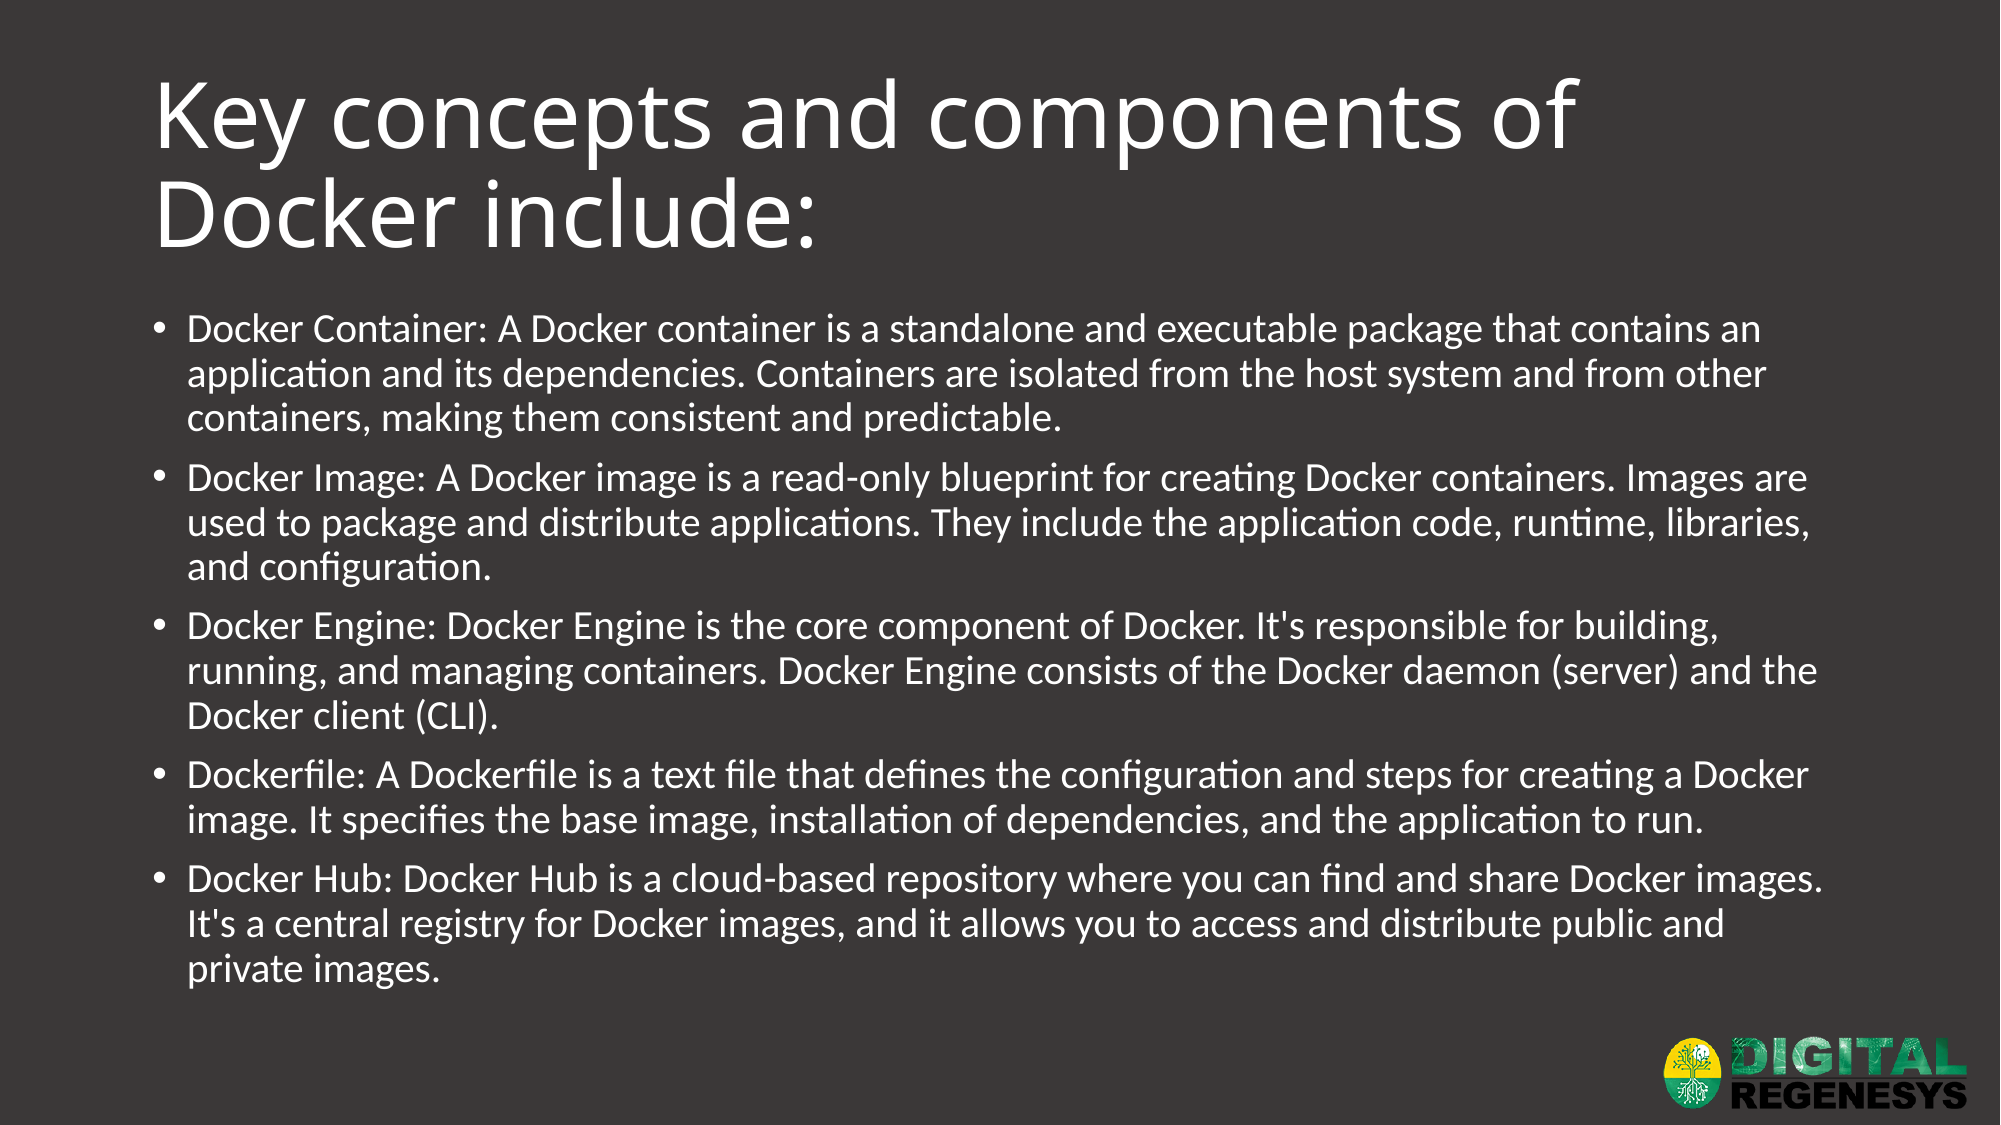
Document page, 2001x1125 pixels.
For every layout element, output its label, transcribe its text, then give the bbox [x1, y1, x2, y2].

list Docker Container: A Docker container is a standalone and executable package that contains an application and its dependencies. Containers are isolated from the host system and from other containers, making them consistent and predictable. Docker Image: A Docker image is a read-only blueprint for creating Docker containers. Images are used to package and distribute applications. They include the application code, runtime, libraries, and configuration. Docker Engine: Docker Engine is the core component of Docker. It's responsible for building, running, and managing containers. Docker Engine consists of the Docker daemon (server) and the Docker client (CLI). Dockerfile: A Dockerfile is a text file that defines the configuration and steps for creating a Docker image. It specifies the base image, installation of dependencies, and the application to run. Docker Hub: Docker Hub is a cloud-based repository where you can find and share Docker images. It's a central registry for Docker images, and it allows you to access and distribute public and private images. [137, 299, 1863, 1014]
picture [1663, 1033, 1973, 1112]
title Key concepts and components of Docker include: [137, 59, 1863, 278]
